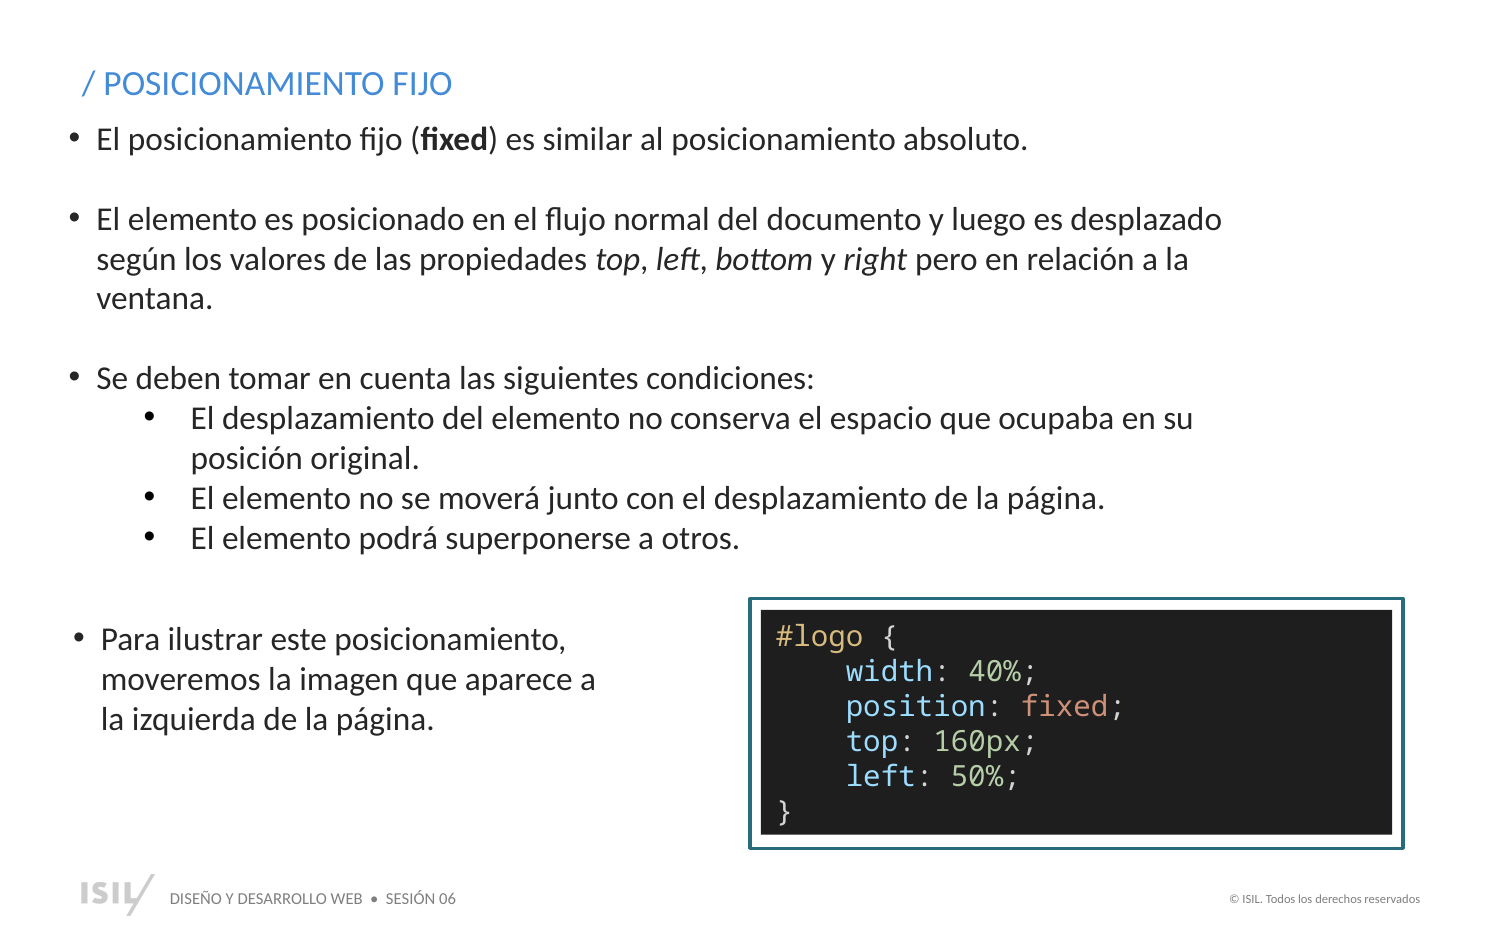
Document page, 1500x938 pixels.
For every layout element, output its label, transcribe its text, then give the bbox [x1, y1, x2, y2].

text_box / POSICIONAMIENTO FIJO [66, 52, 1249, 111]
text_box El posicionamiento fijo (fixed) es similar al posicionamiento absoluto. El elemento es posicionado en el flujo normal del documento y luego es desplazado según los valores de las propiedades top, left, bottom y right pero en relación a la ventana. Se deben tomar en cuenta las siguientes condiciones: El desplazamiento del elemento no conserva el espacio que ocupaba en su posición original. El elemento no se moverá junto con el desplazamiento de la página. El elemento podrá superponerse a otros. [66, 117, 1249, 557]
text_box Para ilustrar este posicionamiento, moveremos la imagen que aparece a la izquierda de la página. [56, 609, 642, 745]
text_box [750, 598, 1404, 849]
text_box #logo { width: 40%; position: fixed; top: 160px; left: 50%; } [760, 609, 1393, 835]
